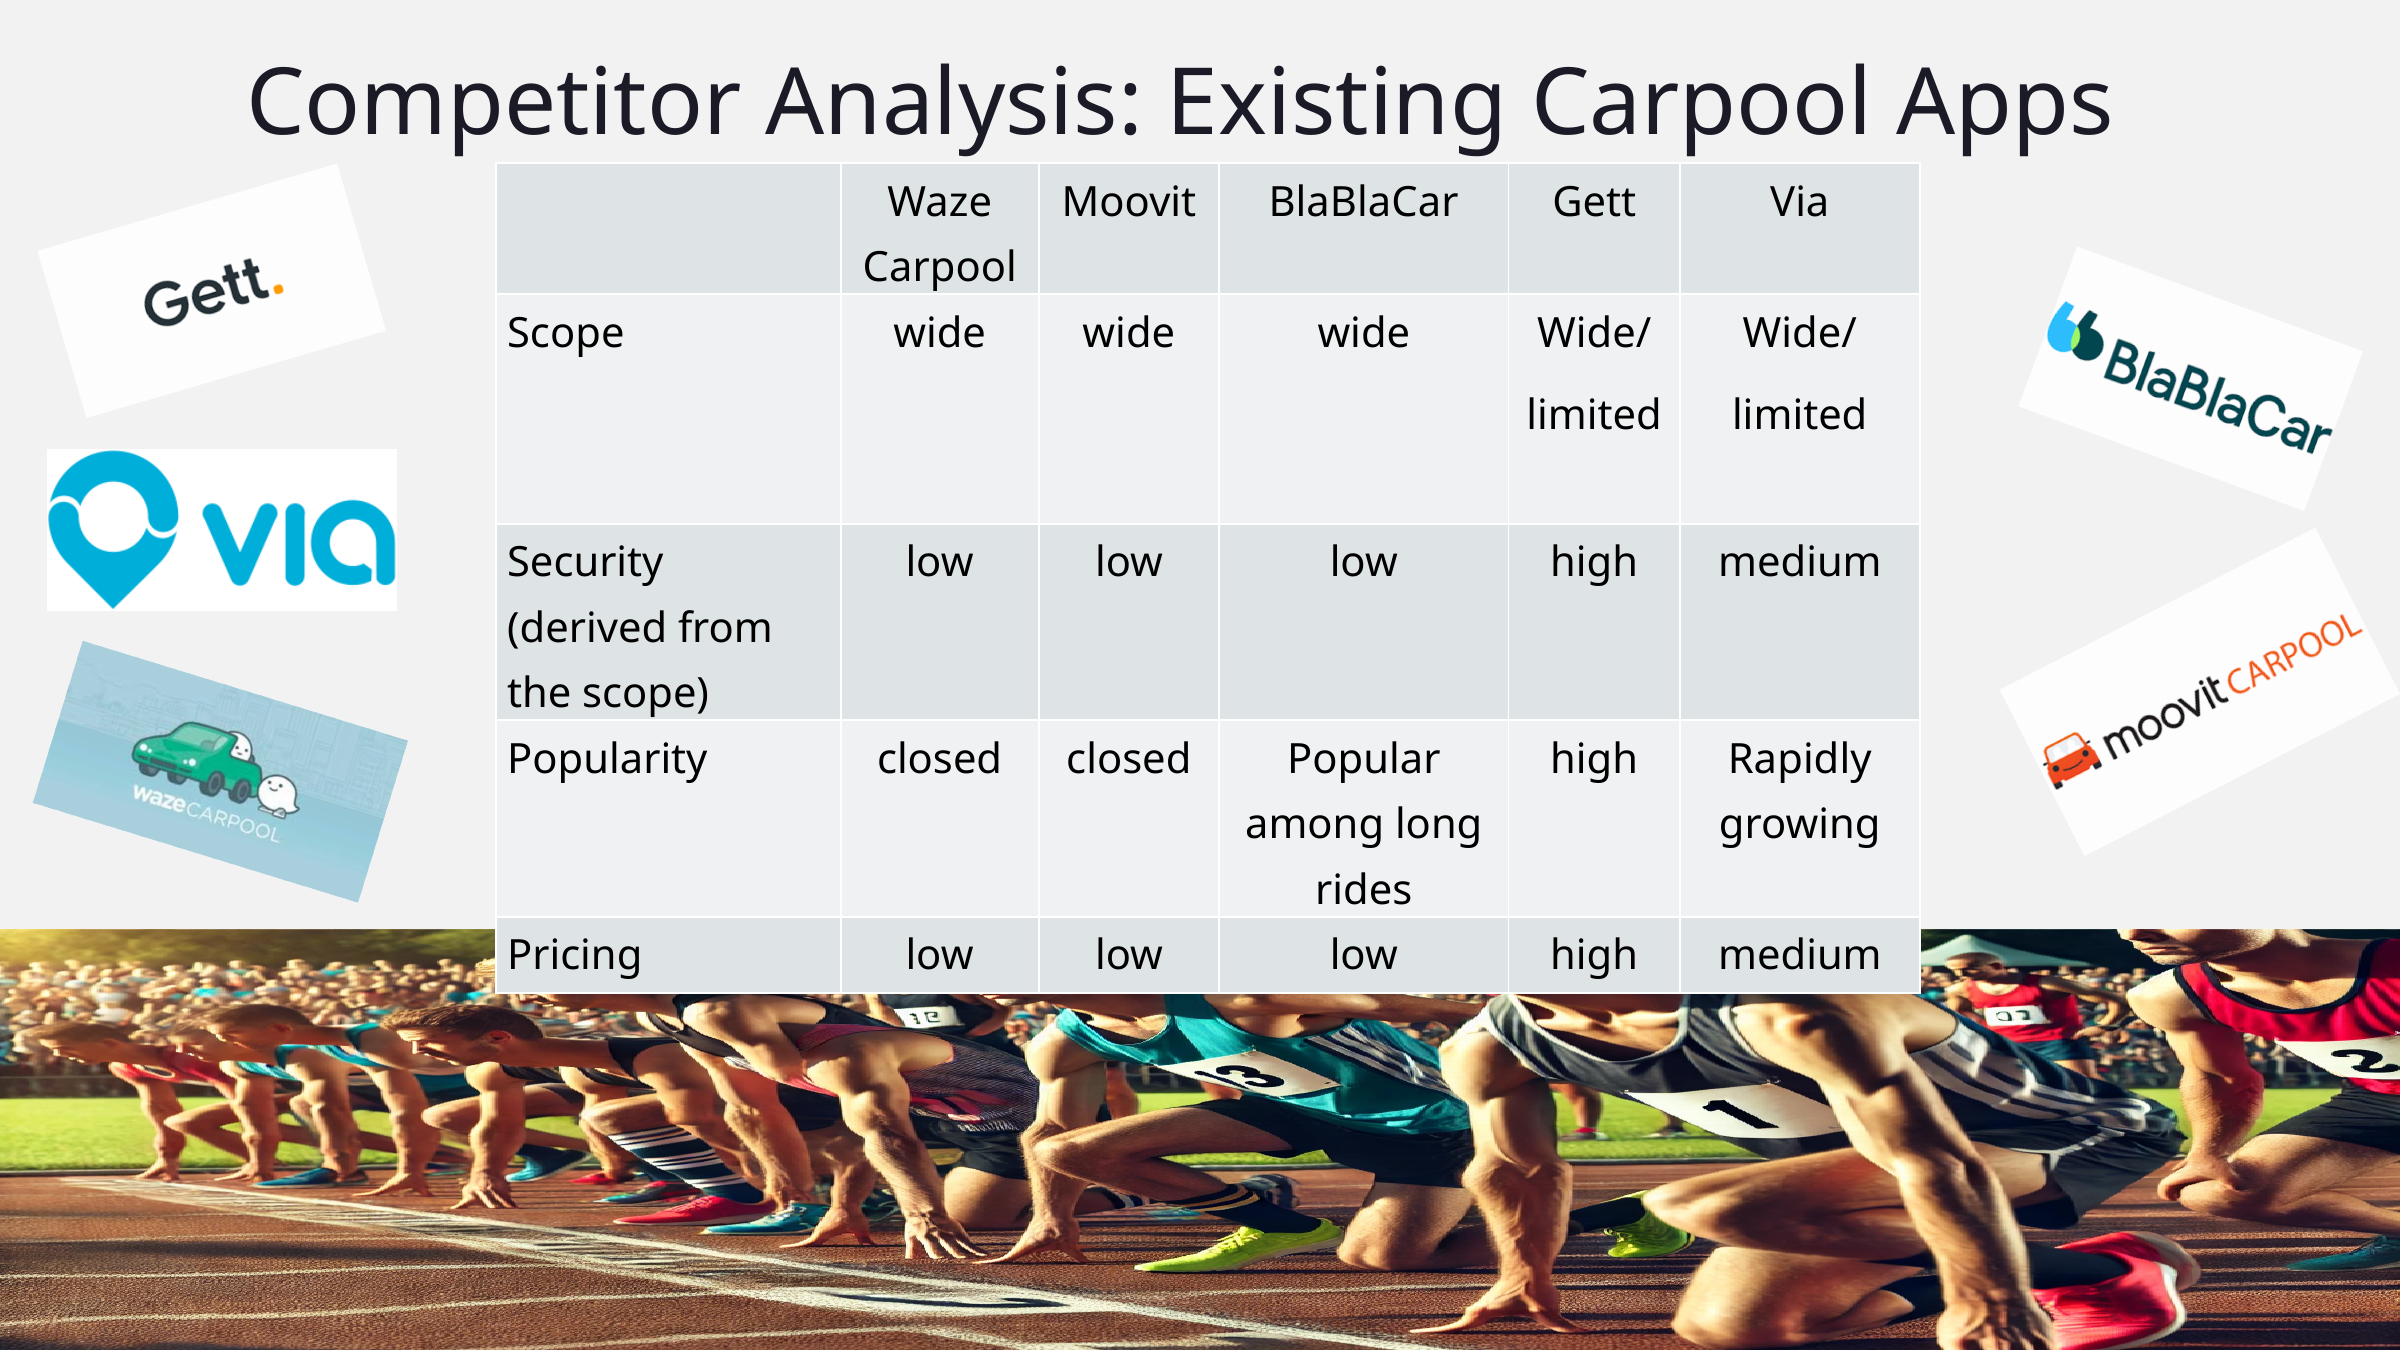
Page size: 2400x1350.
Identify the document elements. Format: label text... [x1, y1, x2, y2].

table_cell low [1220, 525, 1508, 719]
table_header BlaBlaCar [1220, 164, 1508, 293]
table_cell wide [1040, 295, 1218, 523]
table_cell Scope [497, 295, 840, 523]
picture [38, 164, 385, 417]
table_cell wide [1220, 295, 1508, 523]
table_cell Wide/ limited [1509, 295, 1679, 523]
table_cell low [1040, 525, 1218, 719]
table_cell high [1509, 721, 1679, 916]
table_cell Security (derived from the scope) [497, 525, 840, 719]
picture [2019, 247, 2362, 510]
text_box Competitor Analysis: Existing Carpool Apps [246, 37, 2080, 155]
table_cell closed [1040, 721, 1218, 916]
table_cell high [1509, 918, 1679, 929]
picture [47, 449, 397, 611]
table_cell medium [1681, 918, 1919, 929]
table_cell Popularity [497, 721, 840, 916]
table_cell wide [842, 295, 1038, 523]
picture [2001, 529, 2399, 855]
table_cell Wide/ limited [1681, 295, 1919, 523]
table_cell low [842, 525, 1038, 719]
table_header [497, 164, 840, 293]
picture [33, 641, 407, 902]
table_header Gett [1509, 164, 1679, 293]
table_header Via [1681, 164, 1919, 293]
table_cell low [1220, 918, 1508, 929]
table_cell low [842, 918, 1038, 929]
table_cell Popular among long rides [1220, 721, 1508, 916]
table_cell closed [842, 721, 1038, 916]
table_cell low [1040, 918, 1218, 929]
table_header Waze Carpool [842, 164, 1038, 293]
table_cell Pricing [497, 918, 840, 929]
table_cell medium [1681, 525, 1919, 719]
table_cell high [1509, 525, 1679, 719]
picture [0, 929, 2400, 1350]
table_cell Rapidly growing [1681, 721, 1919, 916]
table_header Moovit [1040, 164, 1218, 293]
